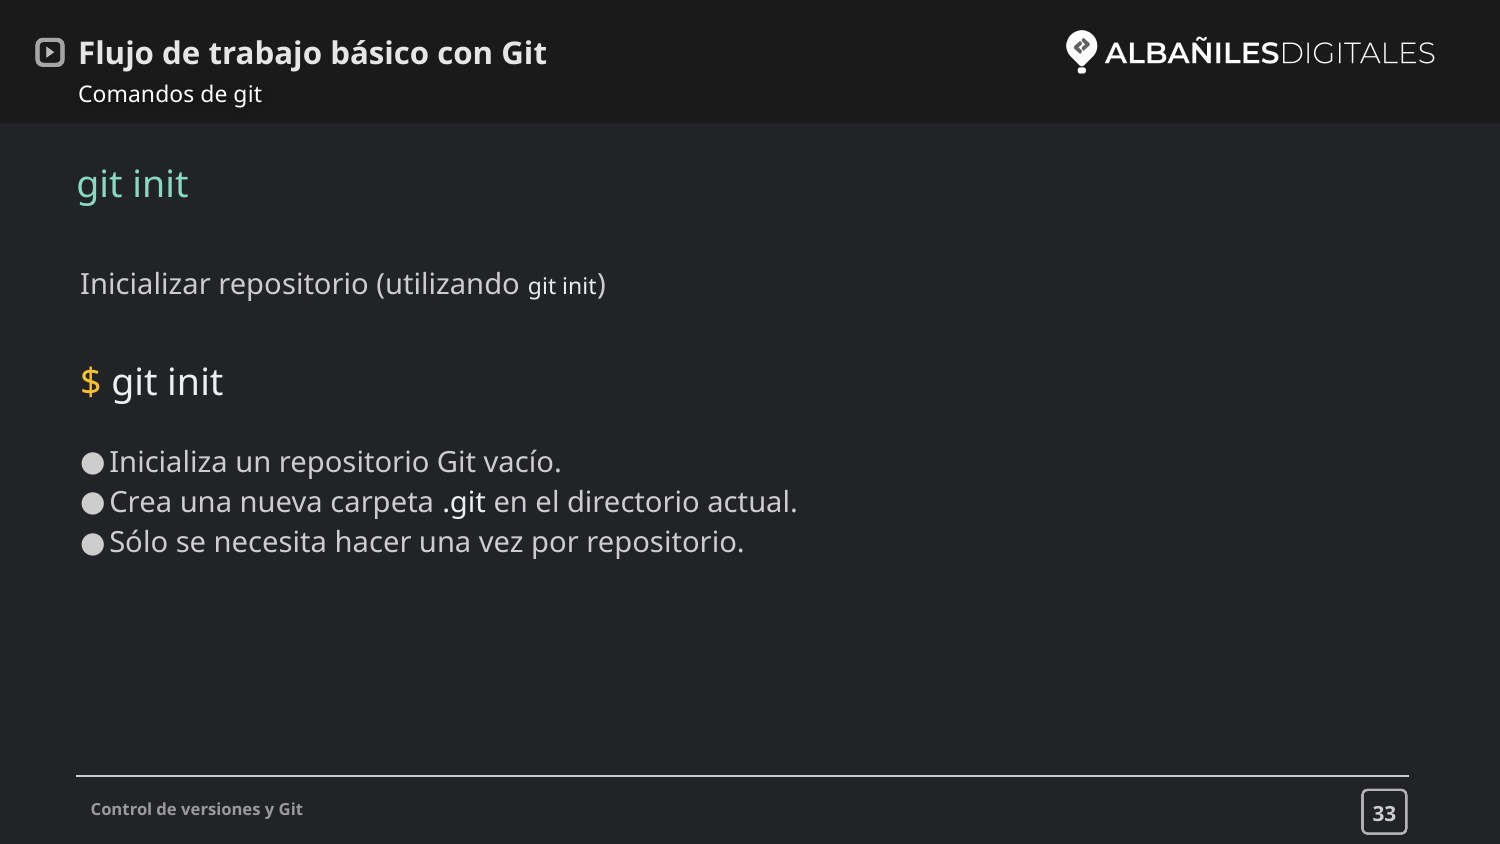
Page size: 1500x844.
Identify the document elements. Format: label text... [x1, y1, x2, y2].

subtitle Comandos de git [63, 64, 1324, 114]
title Flujo de trabajo básico con Git [63, 18, 934, 61]
text_box Inicializar repositorio (utilizando git init) $ git init Inicializa un repositorio Git vacío. Crea una nueva carpeta .git en el directorio actual. Sólo se necesita hacer una vez por repositorio. [80, 265, 1281, 625]
text_box git init [76, 140, 788, 233]
slide_number 33 [1352, 785, 1417, 844]
picture [1066, 30, 1439, 74]
